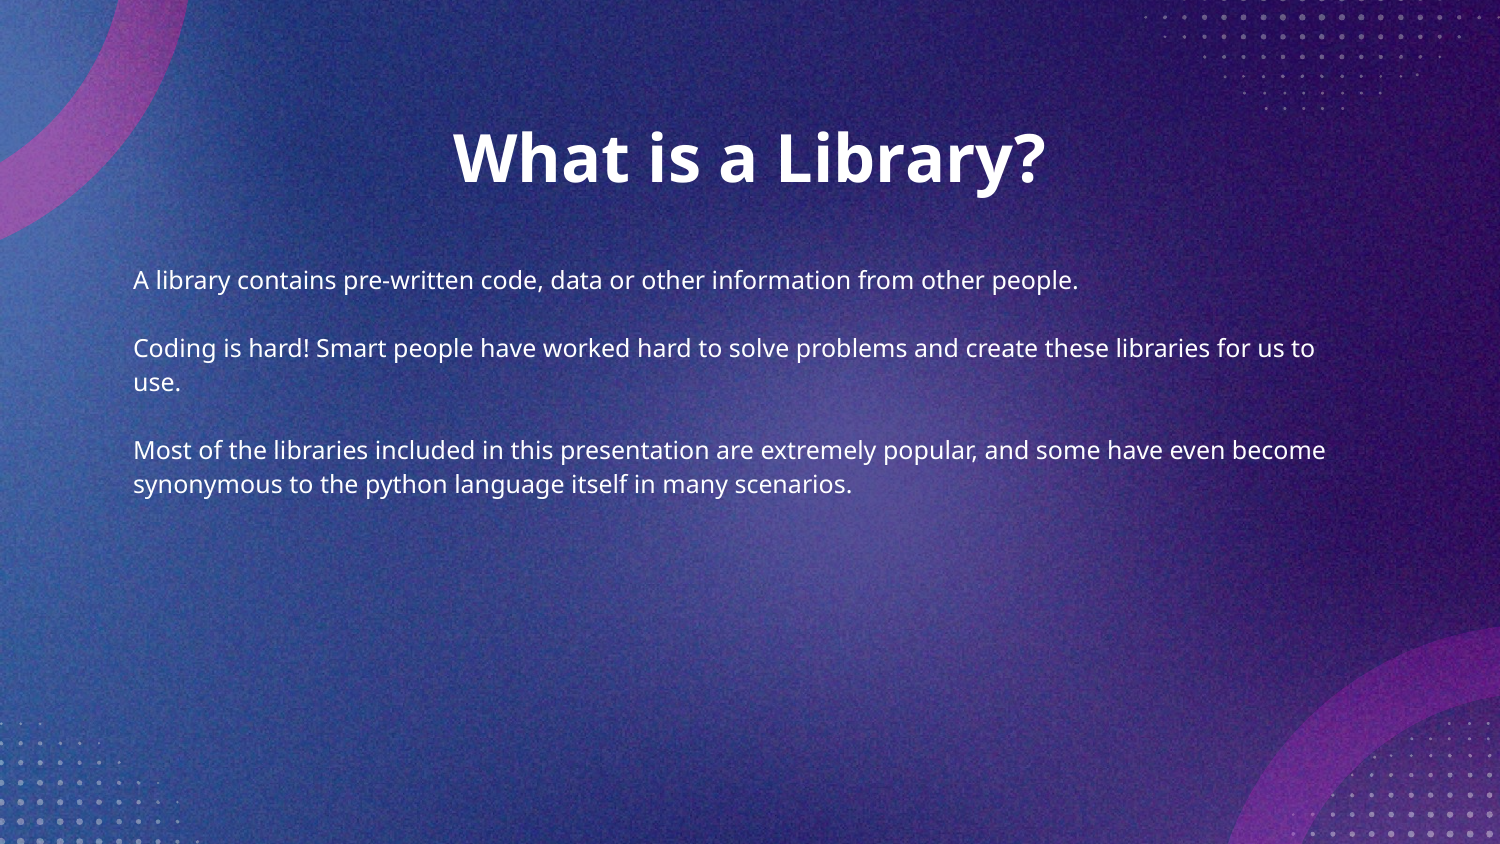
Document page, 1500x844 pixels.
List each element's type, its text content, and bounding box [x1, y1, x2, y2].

title What is a Library? [118, 88, 1382, 183]
list A library contains pre-written code, data or other information from other people. Coding is hard! Smart people have worked hard to solve problems and create these libraries for us to use. Most of the libraries included in this presentation are extremely popular, and some have even become synonymous to the python language itself in many scenarios. [118, 245, 1382, 772]
